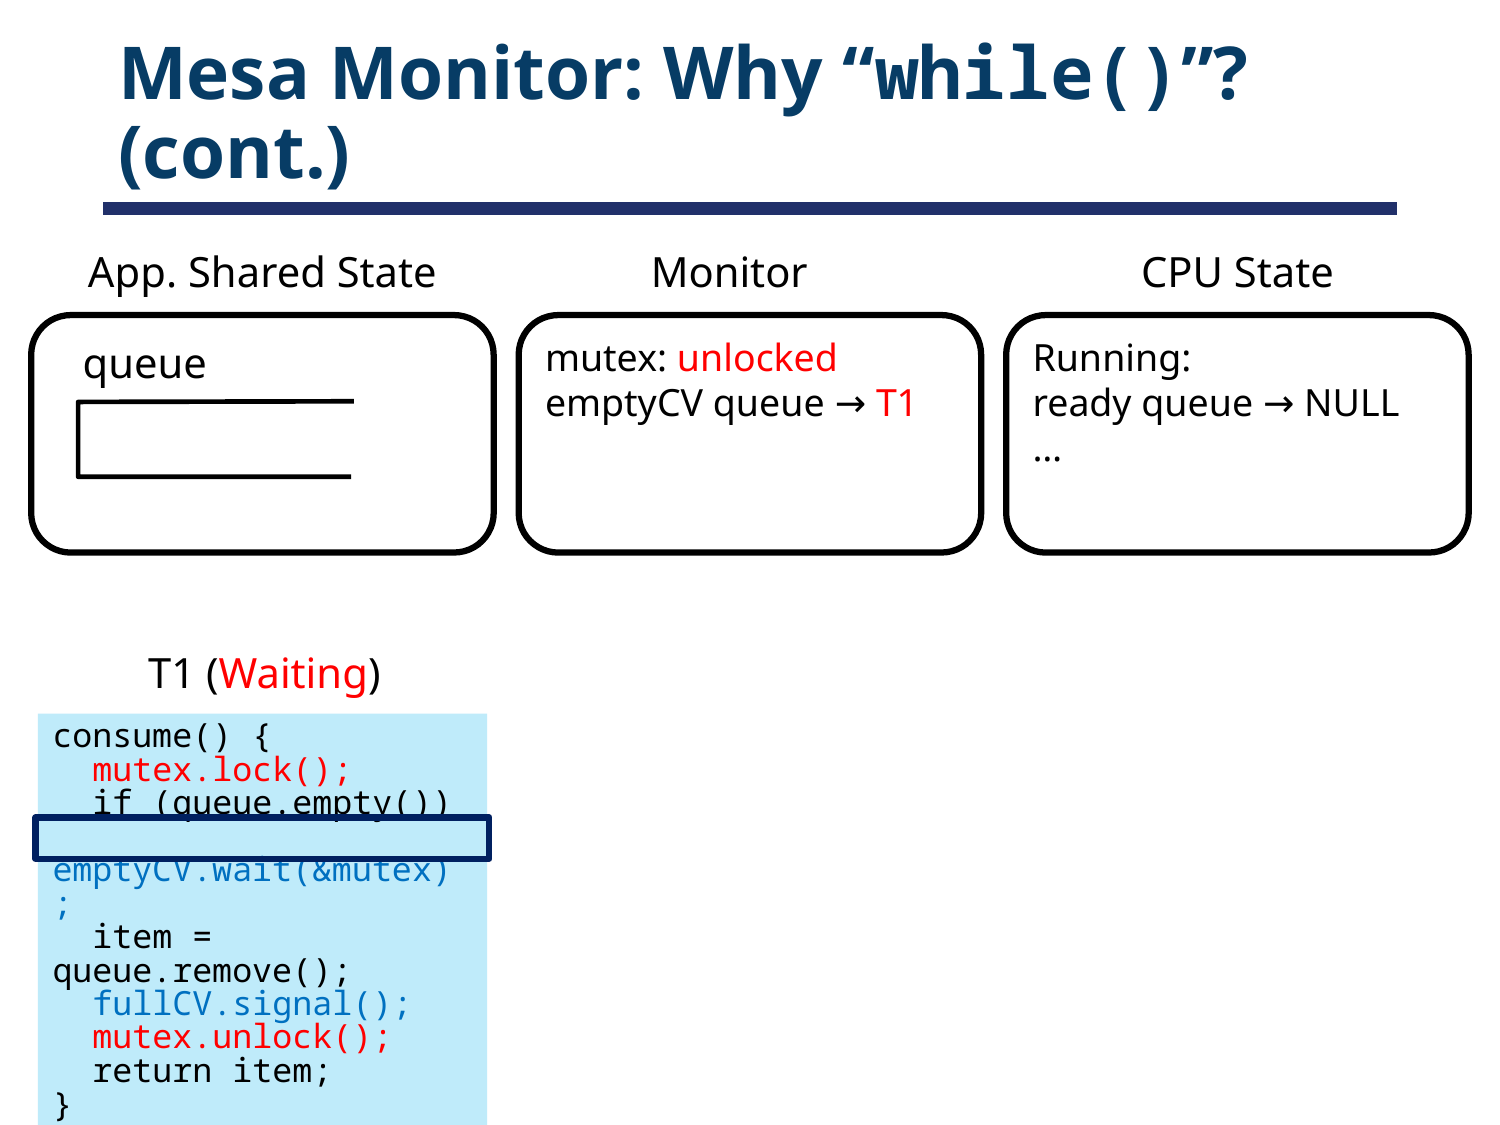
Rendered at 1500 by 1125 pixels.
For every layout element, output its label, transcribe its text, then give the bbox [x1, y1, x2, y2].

text_box [31, 315, 494, 553]
text_box [35, 817, 490, 859]
text_box consume() { mutex.lock(); if (queue.empty()) emptyCV.wait(&mutex); item = queue.remove(); fullCV.signal(); mutex.unlock(); return item; } [37, 859, 488, 1125]
text_box Running: ready queue → NULL … [1006, 315, 1469, 553]
text_box CPU State [1126, 238, 1349, 304]
text_box mutex: unlocked emptyCV queue → T1 [518, 315, 982, 553]
text_box Monitor [636, 238, 823, 304]
text_box T1 (Waiting) [133, 639, 396, 705]
title Mesa Monitor: Why “while()”? (cont.) [103, 34, 1397, 197]
text_box consume() { mutex.lock(); if (queue.empty()) emptyCV.wait(&mutex); item = queue.remove(); fullCV.signal(); mutex.unlock(); return item; } [37, 713, 488, 817]
text_box App. Shared State [73, 238, 452, 304]
